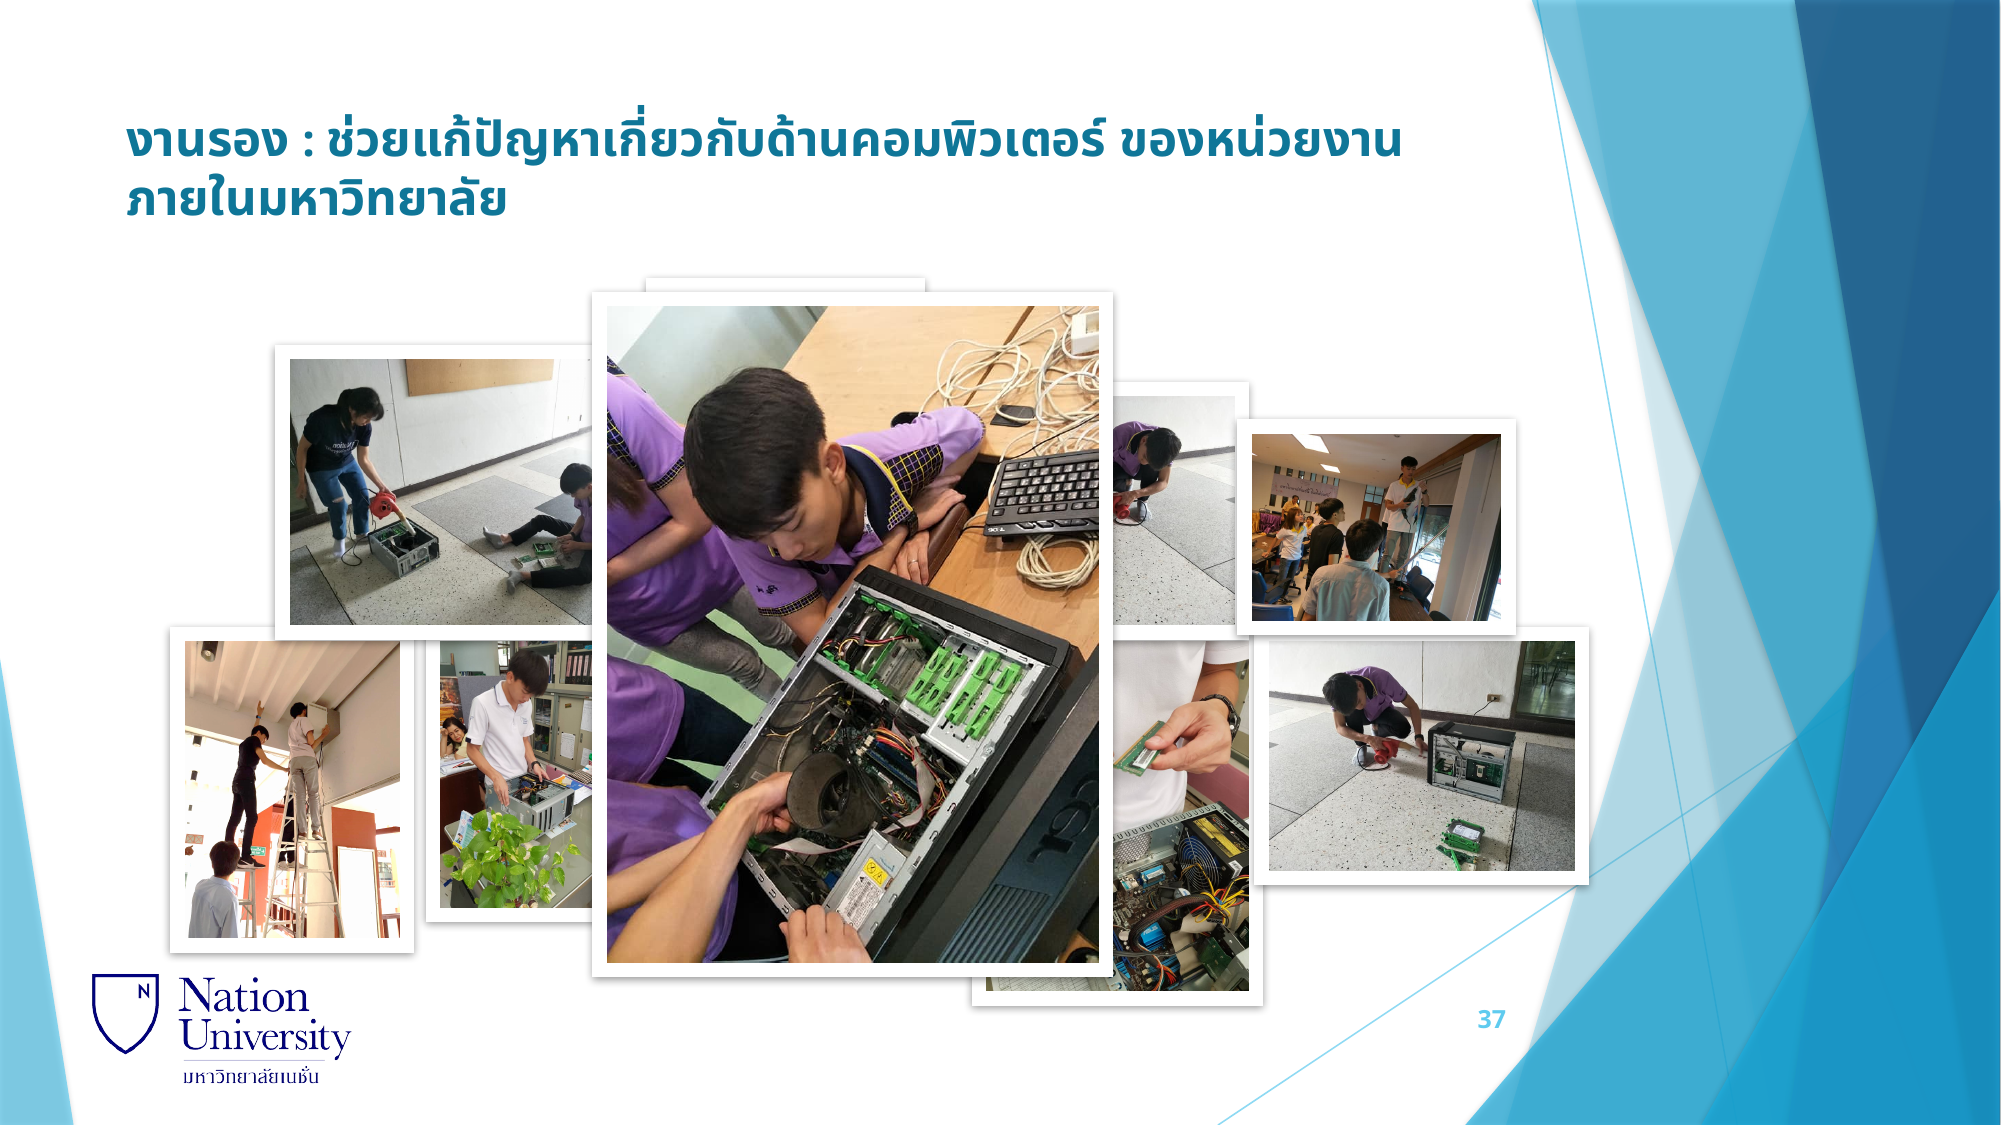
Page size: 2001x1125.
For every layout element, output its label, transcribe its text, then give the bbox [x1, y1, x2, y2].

slide_number 37 [1409, 991, 1522, 1051]
picture [288, 291, 1250, 992]
picture [183, 640, 401, 939]
picture [1268, 640, 1576, 872]
picture [1251, 432, 1502, 622]
title งานรอง : ช่วยแก้ปัญหาเกี่ยวกับด้านคอมพิวเตอร์ ของหน่วยงานภายในมหาวิทยาลัย [111, 99, 1522, 294]
picture [90, 971, 354, 1086]
